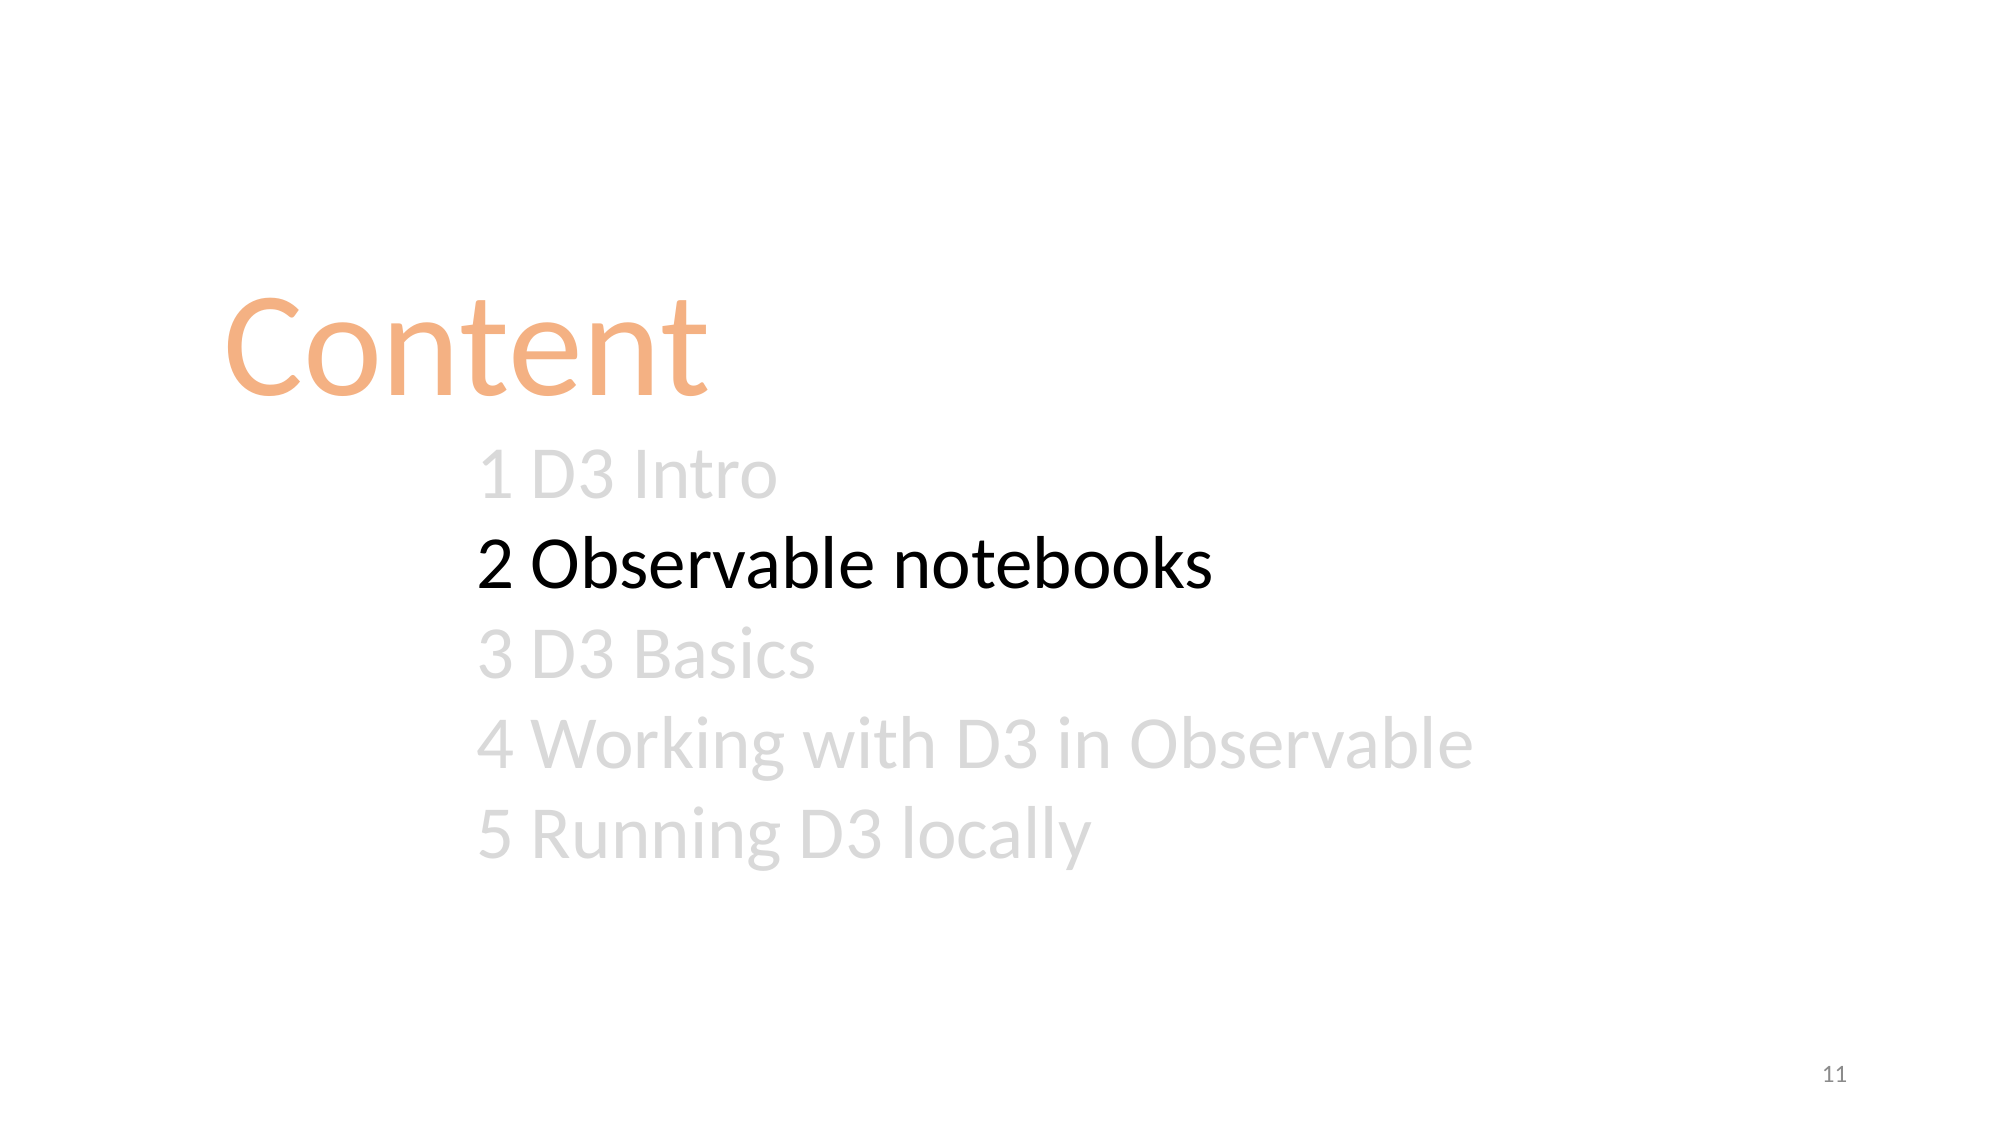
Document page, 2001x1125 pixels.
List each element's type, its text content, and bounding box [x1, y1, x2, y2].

slide_number 11 [1412, 1042, 1863, 1103]
text_box Content [208, 237, 726, 433]
text_box 1 D3 Intro 2 Observable notebooks 3 D3 Basics 4 Working with D3 in Observable 5 Running D3 locally [461, 325, 1491, 881]
